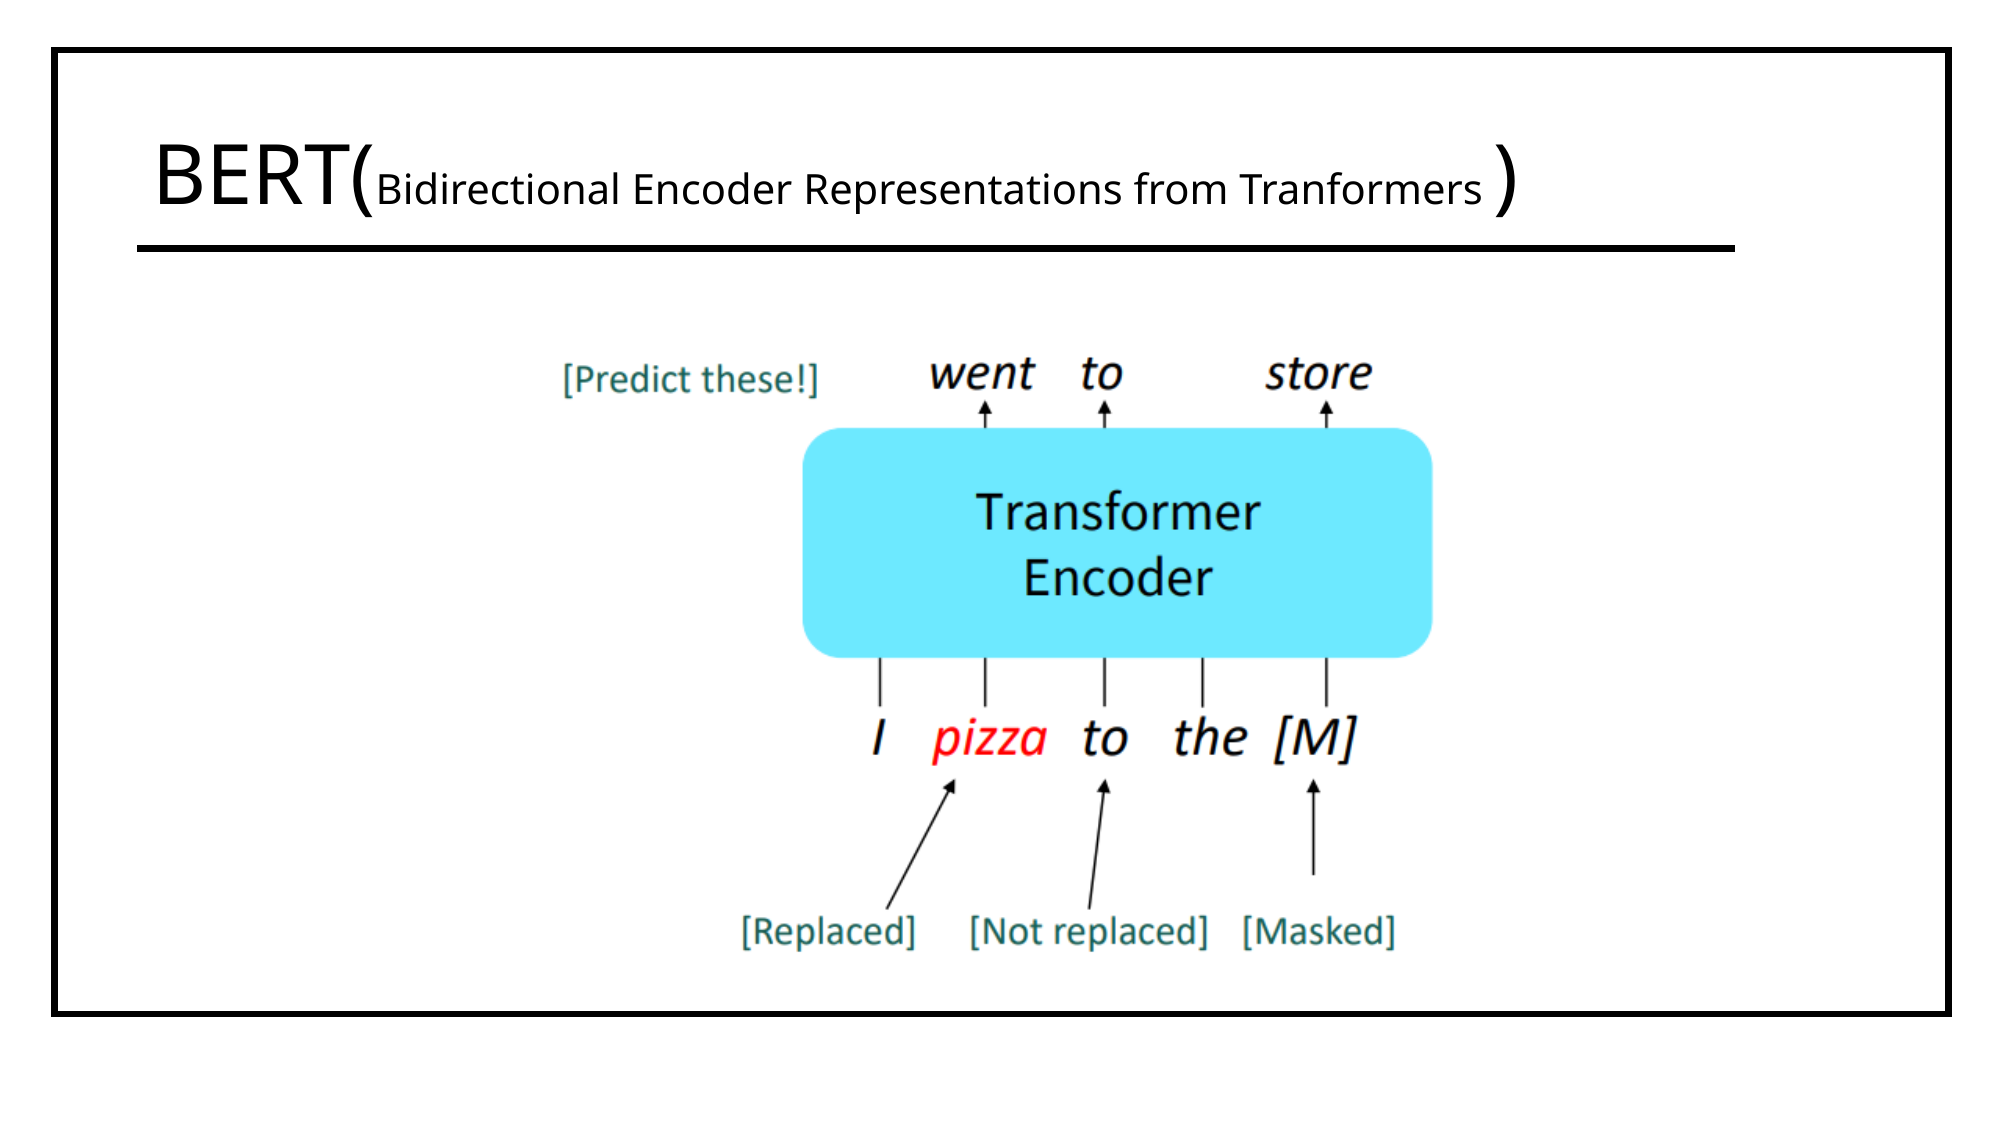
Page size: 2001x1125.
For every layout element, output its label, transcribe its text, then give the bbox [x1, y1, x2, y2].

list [562, 350, 1438, 963]
title BERT(Bidirectional Encoder Representations from Tranformers ) [137, 68, 1863, 287]
